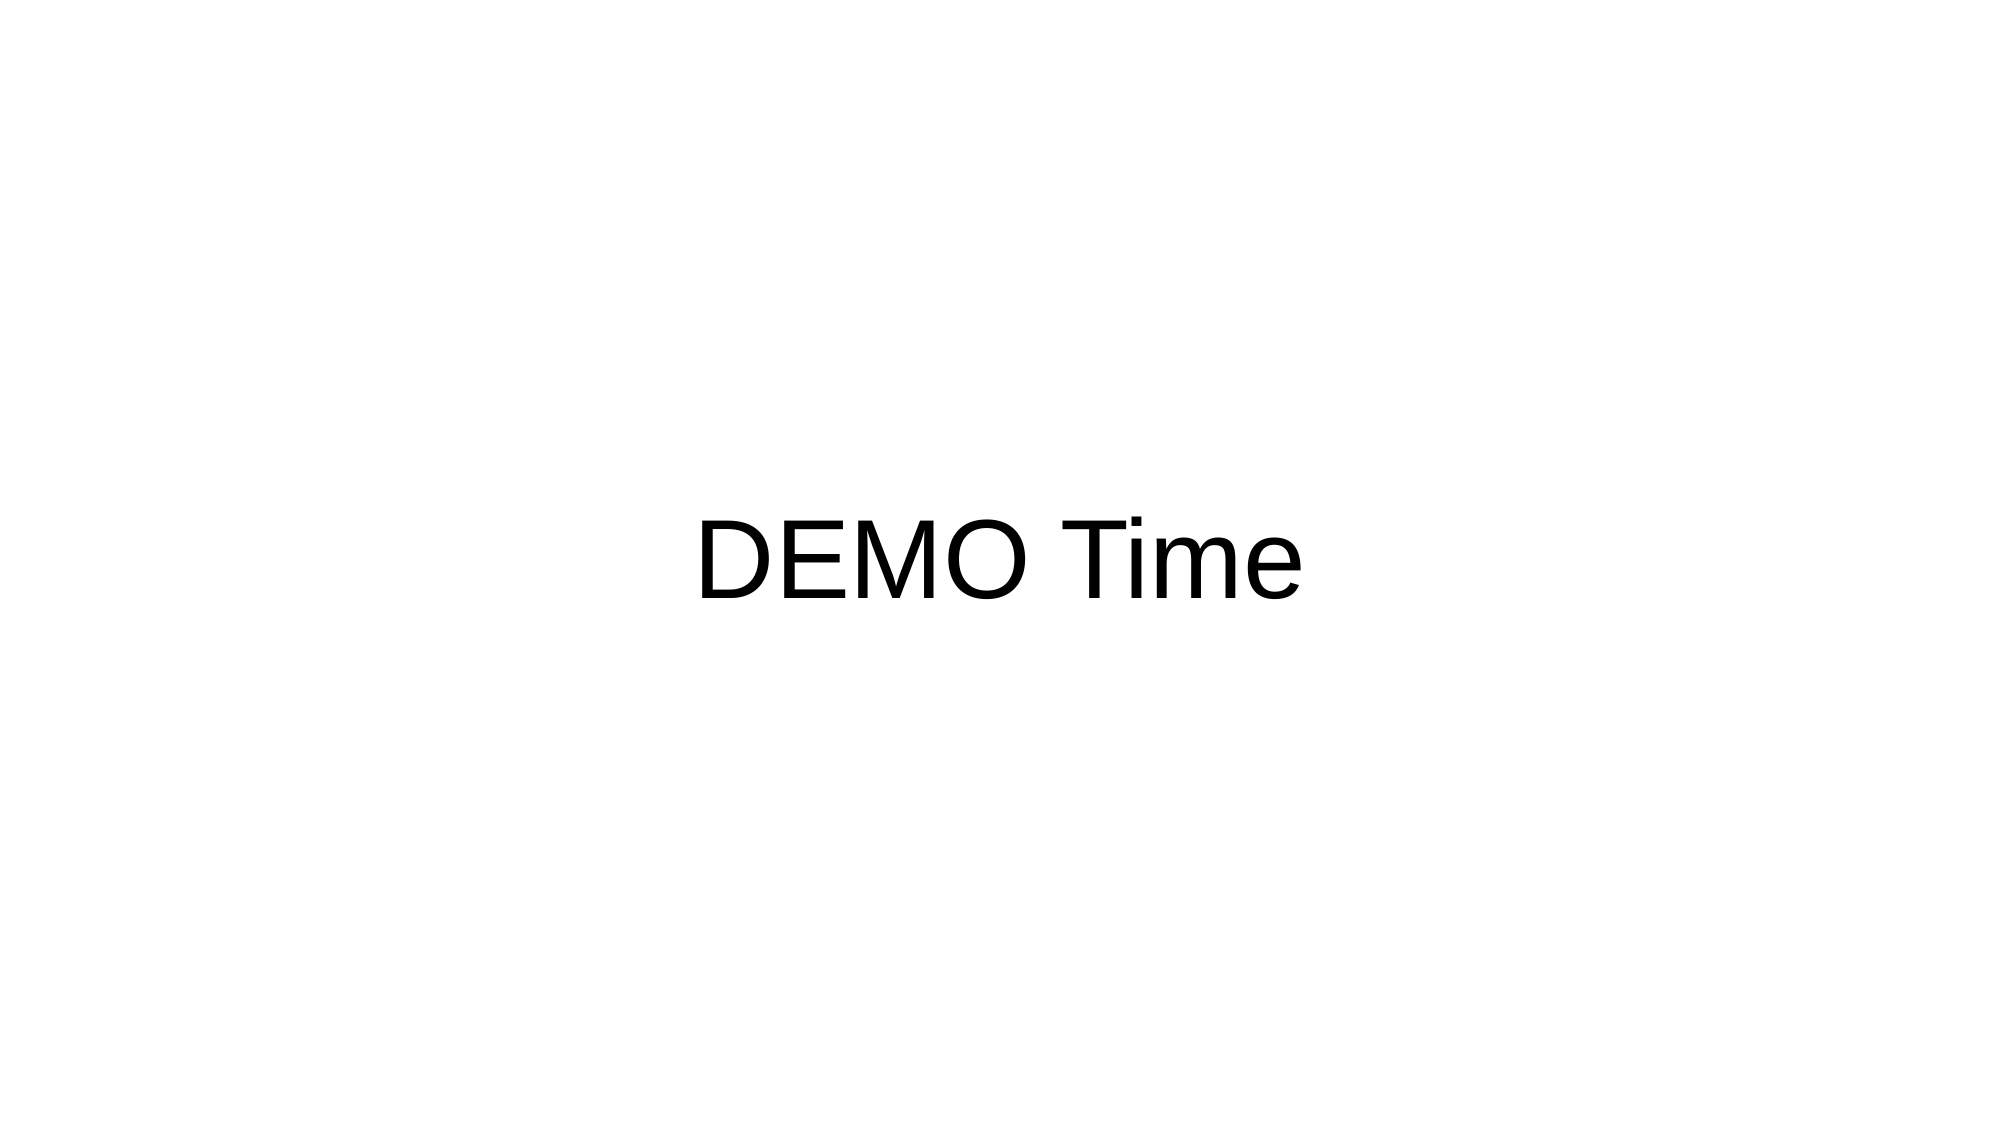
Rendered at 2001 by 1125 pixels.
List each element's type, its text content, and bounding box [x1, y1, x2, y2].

title DEMO Time [137, 453, 1863, 672]
